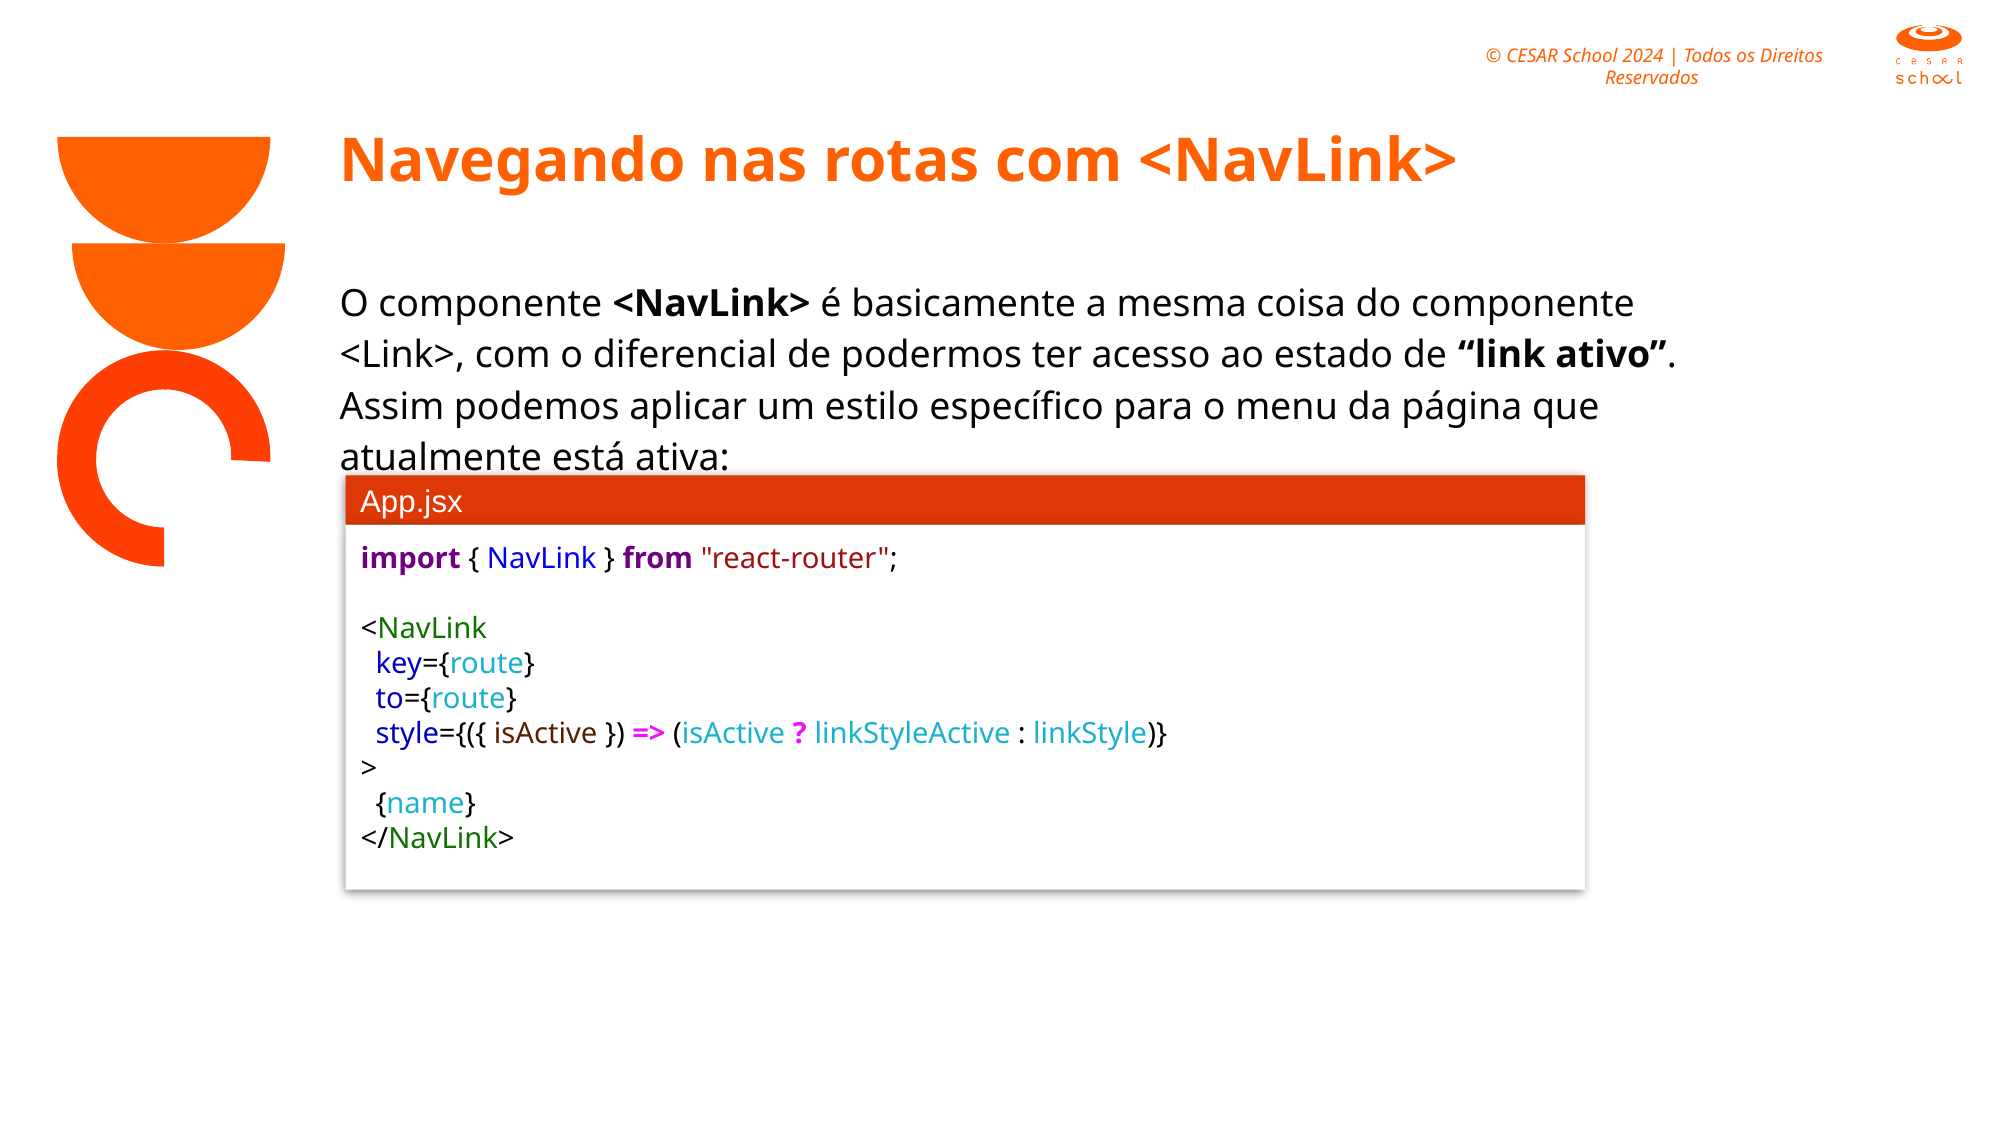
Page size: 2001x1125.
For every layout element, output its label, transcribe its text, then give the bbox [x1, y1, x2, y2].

text_box [163, 350, 271, 462]
text_box [56, 454, 165, 567]
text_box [345, 474, 1586, 890]
text_box [57, 136, 271, 244]
text_box O componente <NavLink> é basicamente a mesma coisa do componente <Link>, com o diferencial de podermos ter acesso ao estado de “link ativo”. Assim podemos aplicar um estilo específico para o menu da página que atualmente está ativa: [324, 257, 1774, 493]
text_box Navegando nas rotas com <NavLink> [324, 105, 1629, 213]
text_box [71, 243, 286, 350]
text_box [57, 350, 163, 456]
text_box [1432, 25, 1963, 85]
